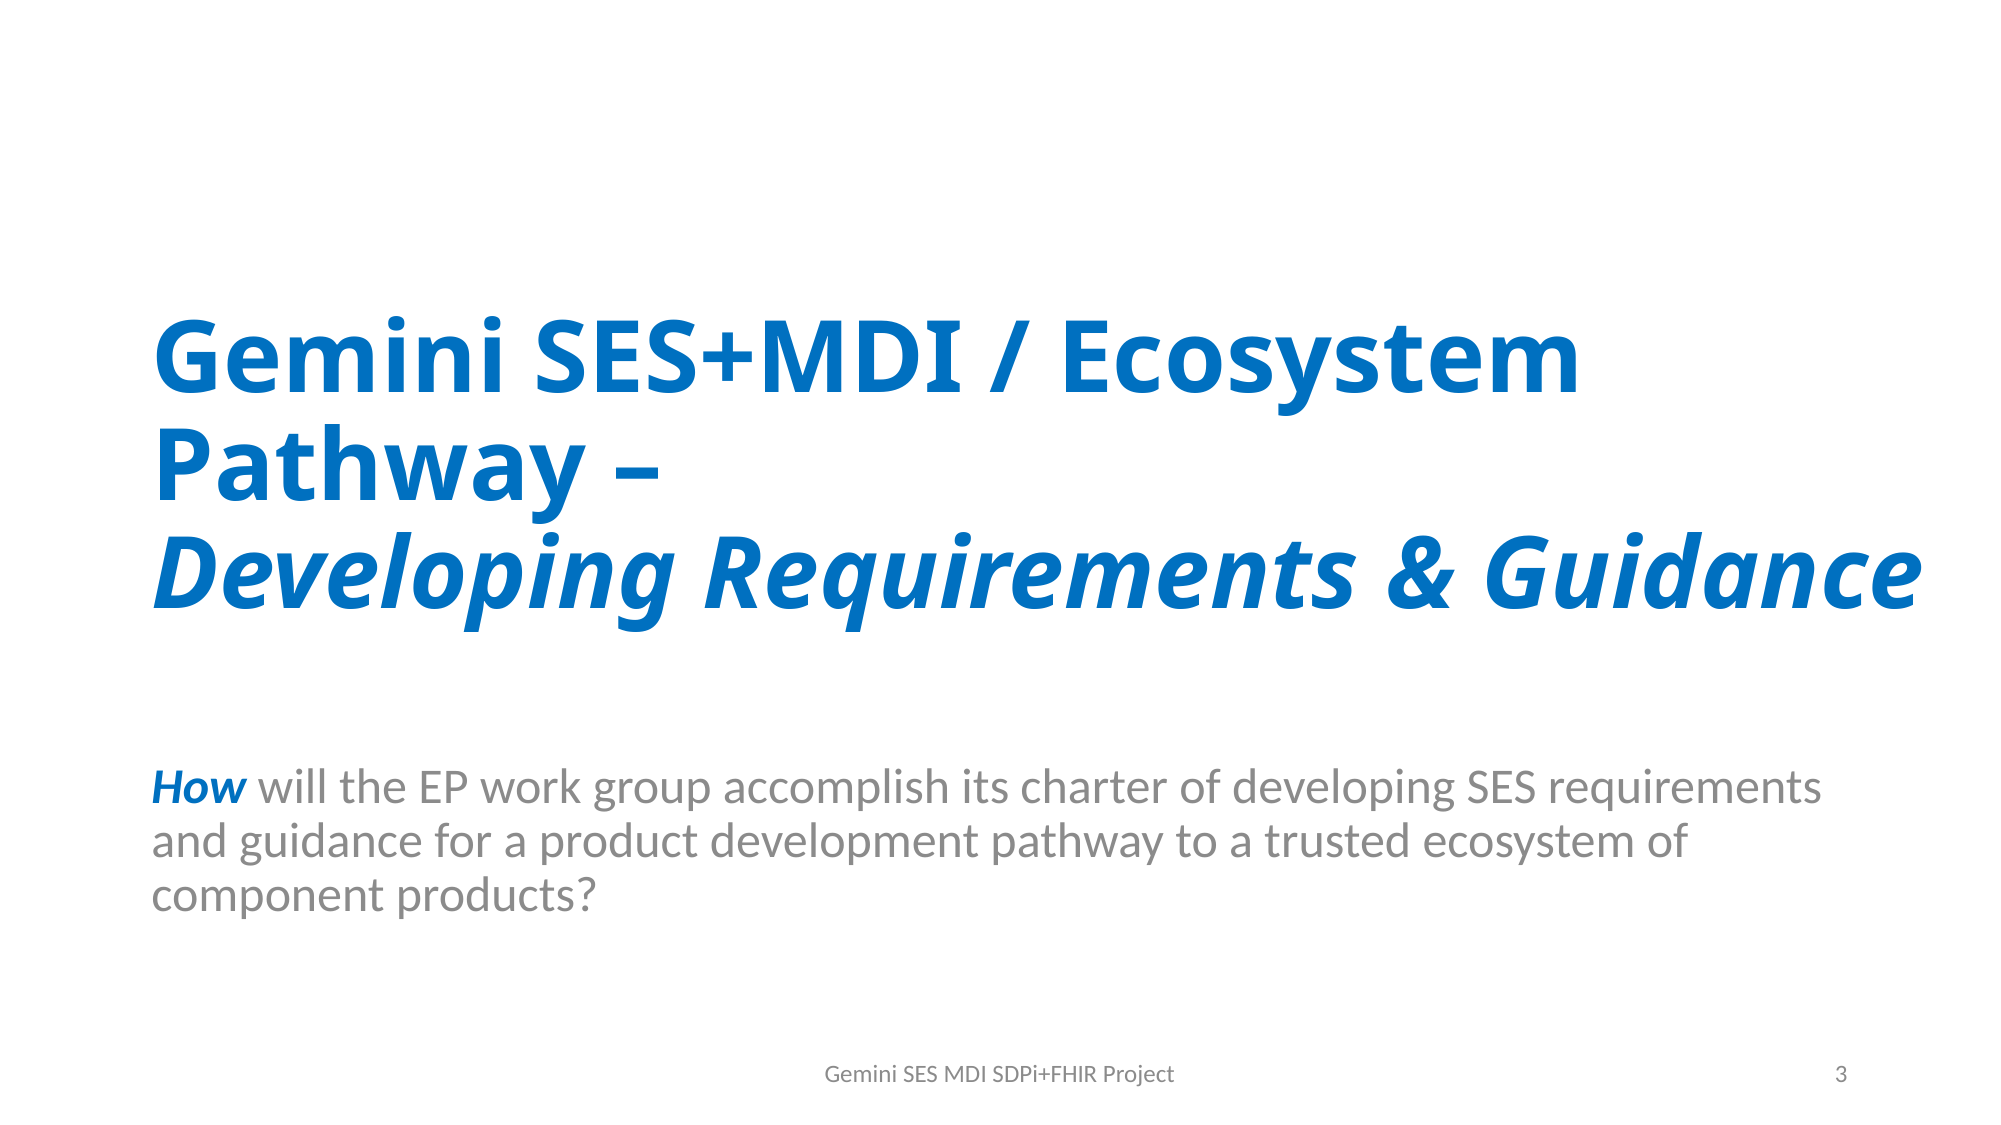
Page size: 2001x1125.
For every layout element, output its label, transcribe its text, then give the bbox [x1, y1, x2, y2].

slide_number 3 [1412, 1042, 1863, 1103]
footer Gemini SES MDI SDPi+FHIR Project [587, 1042, 1412, 1103]
list How will the EP work group accomplish its charter of developing SES requirements and guidance for a product development pathway to a trusted ecosystem of component products? [136, 752, 1862, 999]
title Gemini SES+MDI / Ecosystem Pathway – Developing Requirements & Guidance [136, 280, 1943, 638]
